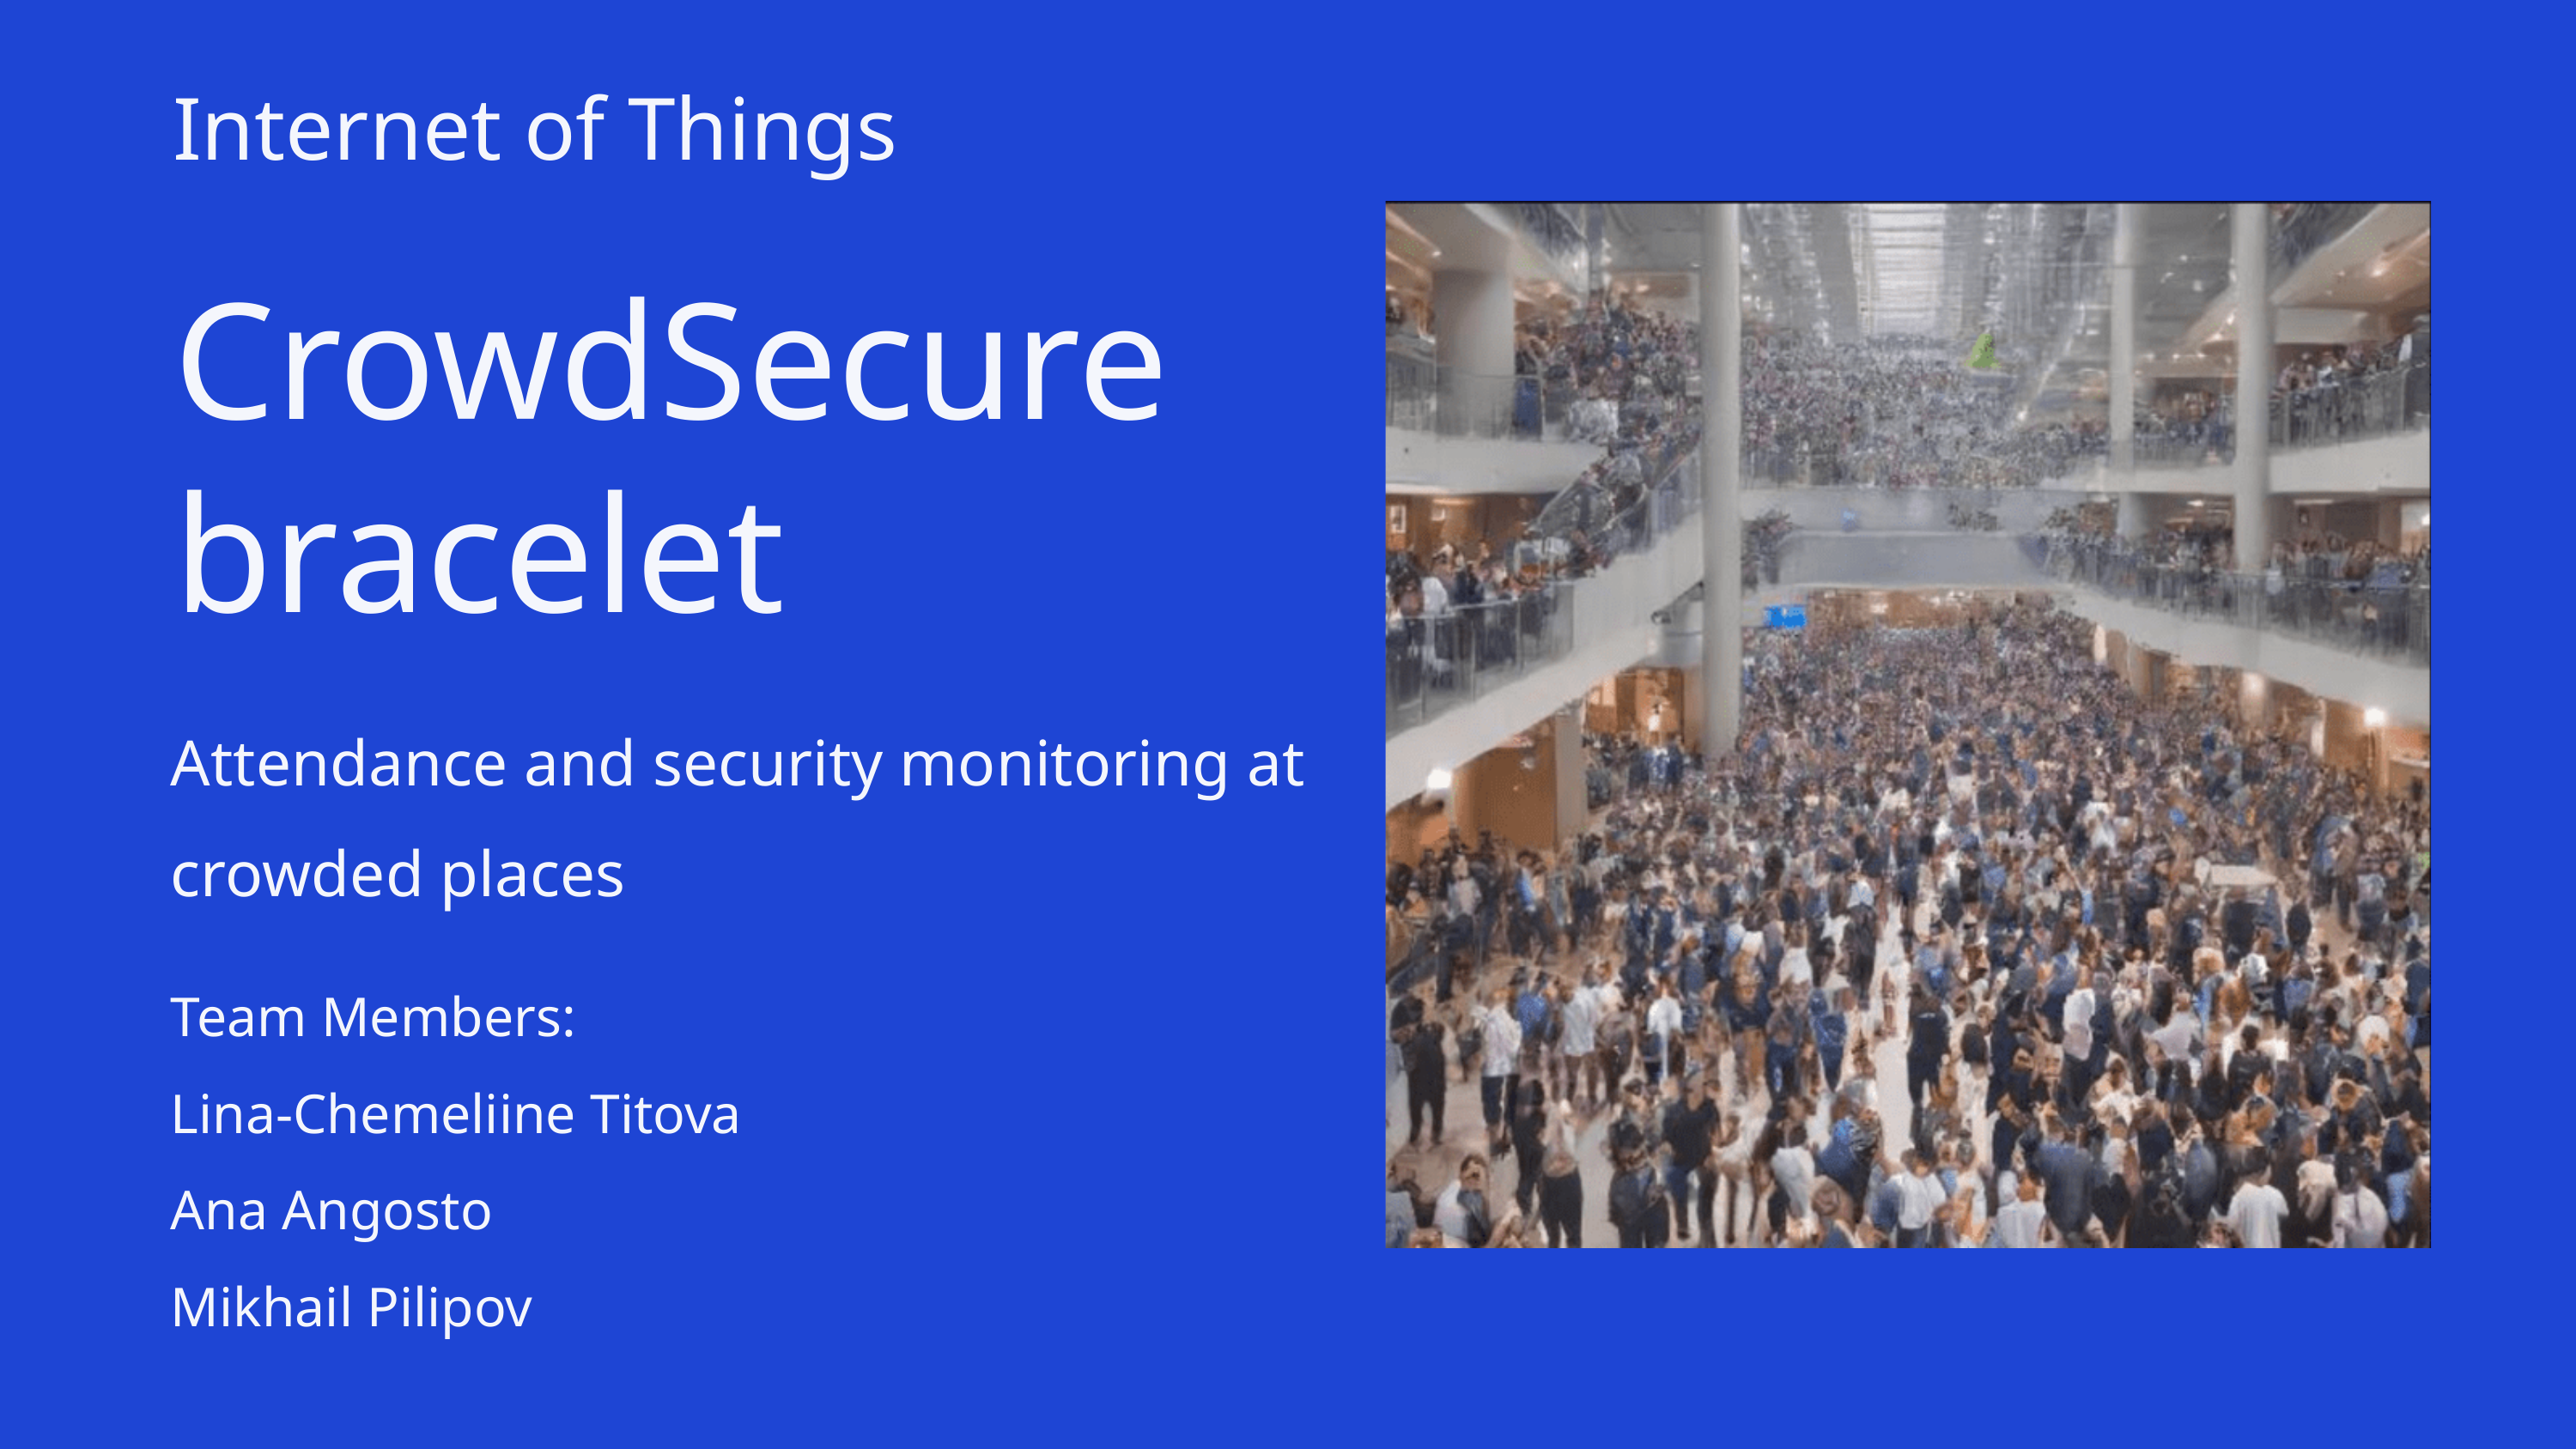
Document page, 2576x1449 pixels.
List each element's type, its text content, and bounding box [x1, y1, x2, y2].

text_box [172, 63, 1562, 650]
text_box Team Members: Lina-Chemeliine Titova Ana Angosto Mikhail Pilipov [171, 950, 829, 1434]
text_box [1385, 201, 2432, 1248]
text_box Attendance and security monitoring at crowded places [170, 687, 1355, 910]
